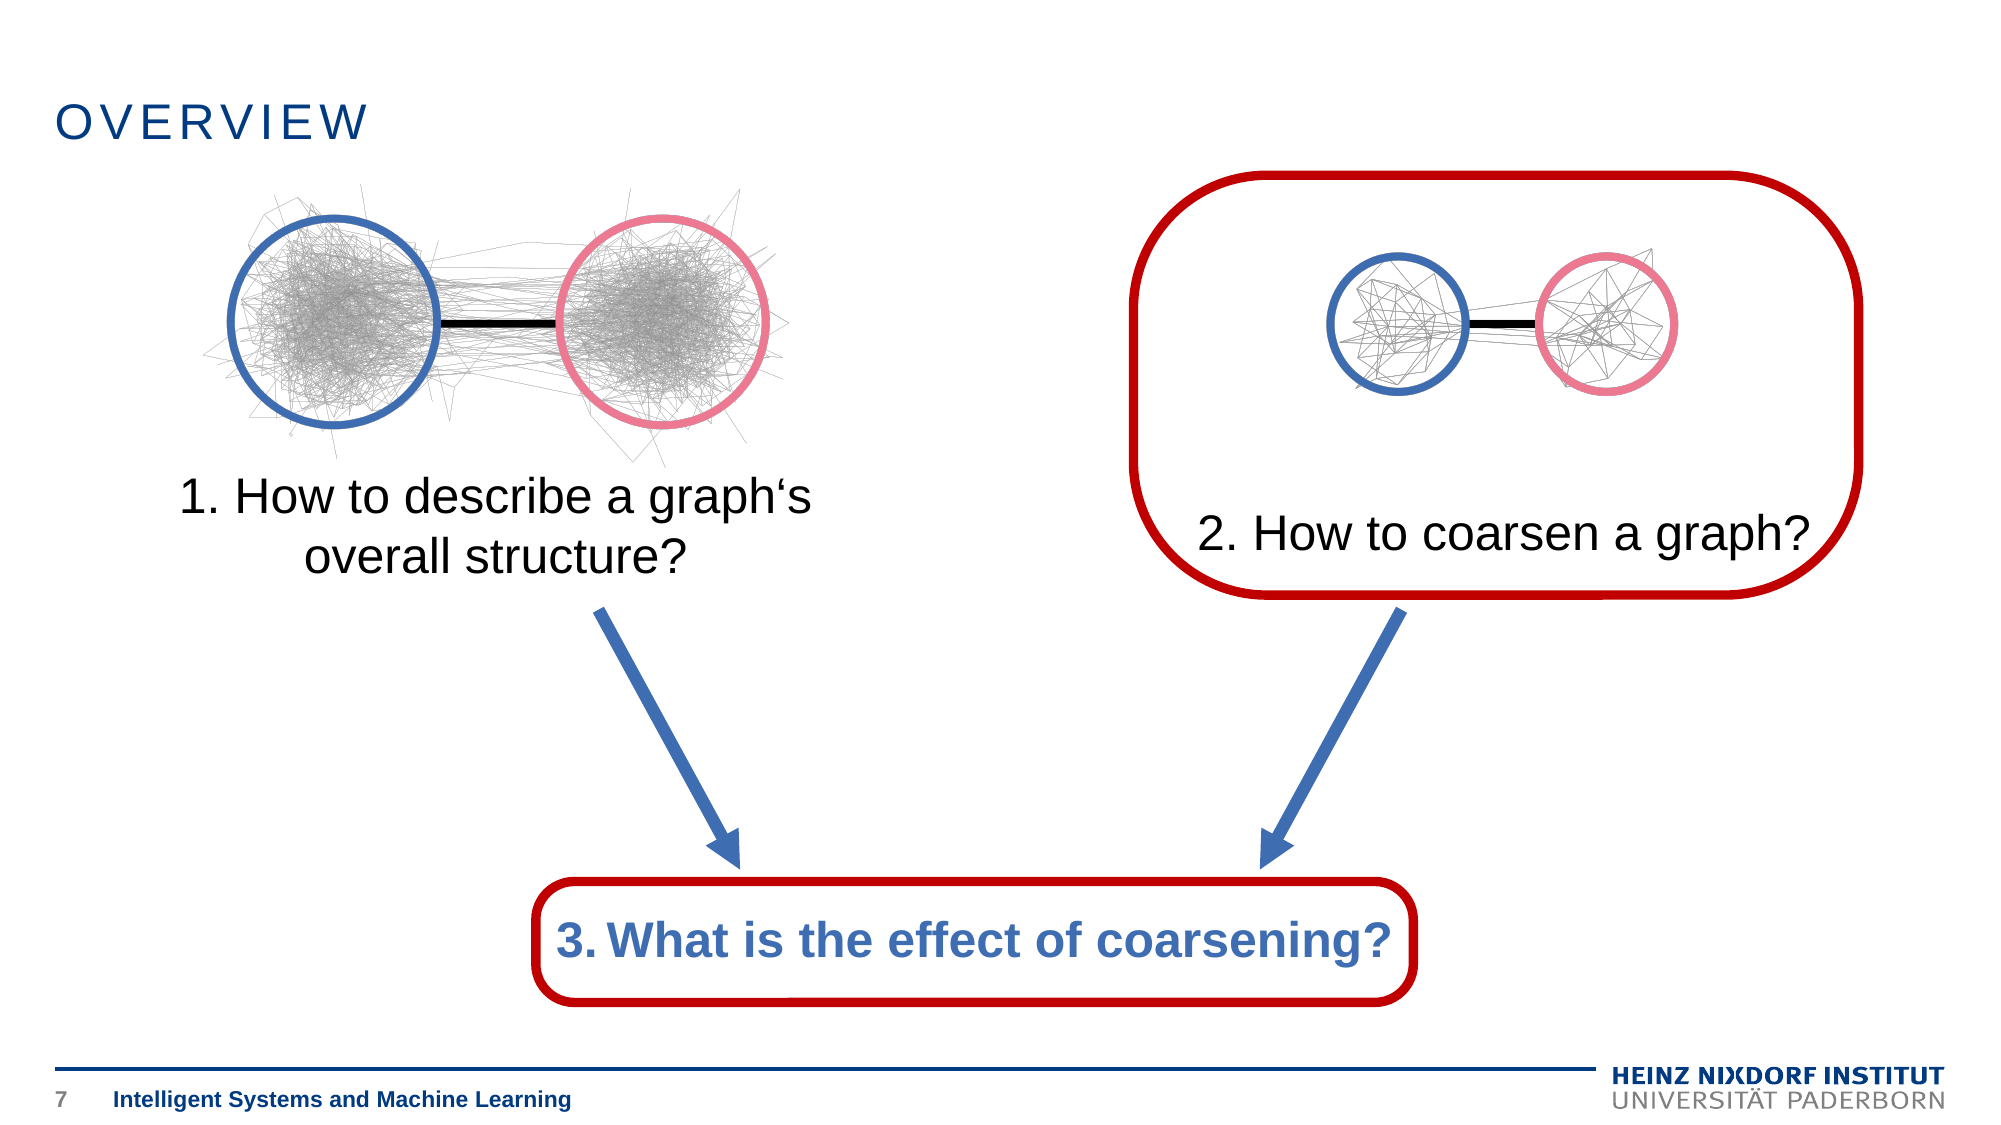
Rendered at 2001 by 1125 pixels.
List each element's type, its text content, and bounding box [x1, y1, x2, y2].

text_box [541, 896, 1414, 1003]
slide_number 7 [54, 1079, 128, 1118]
title OVERVIEW [54, 30, 1946, 208]
text_box [1201, 578, 1791, 596]
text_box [132, 184, 859, 593]
text_box [1133, 175, 1859, 555]
footer Intelligent Systems and Machine Learning [128, 1079, 1126, 1118]
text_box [1176, 235, 1832, 569]
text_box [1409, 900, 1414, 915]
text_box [535, 609, 1402, 977]
